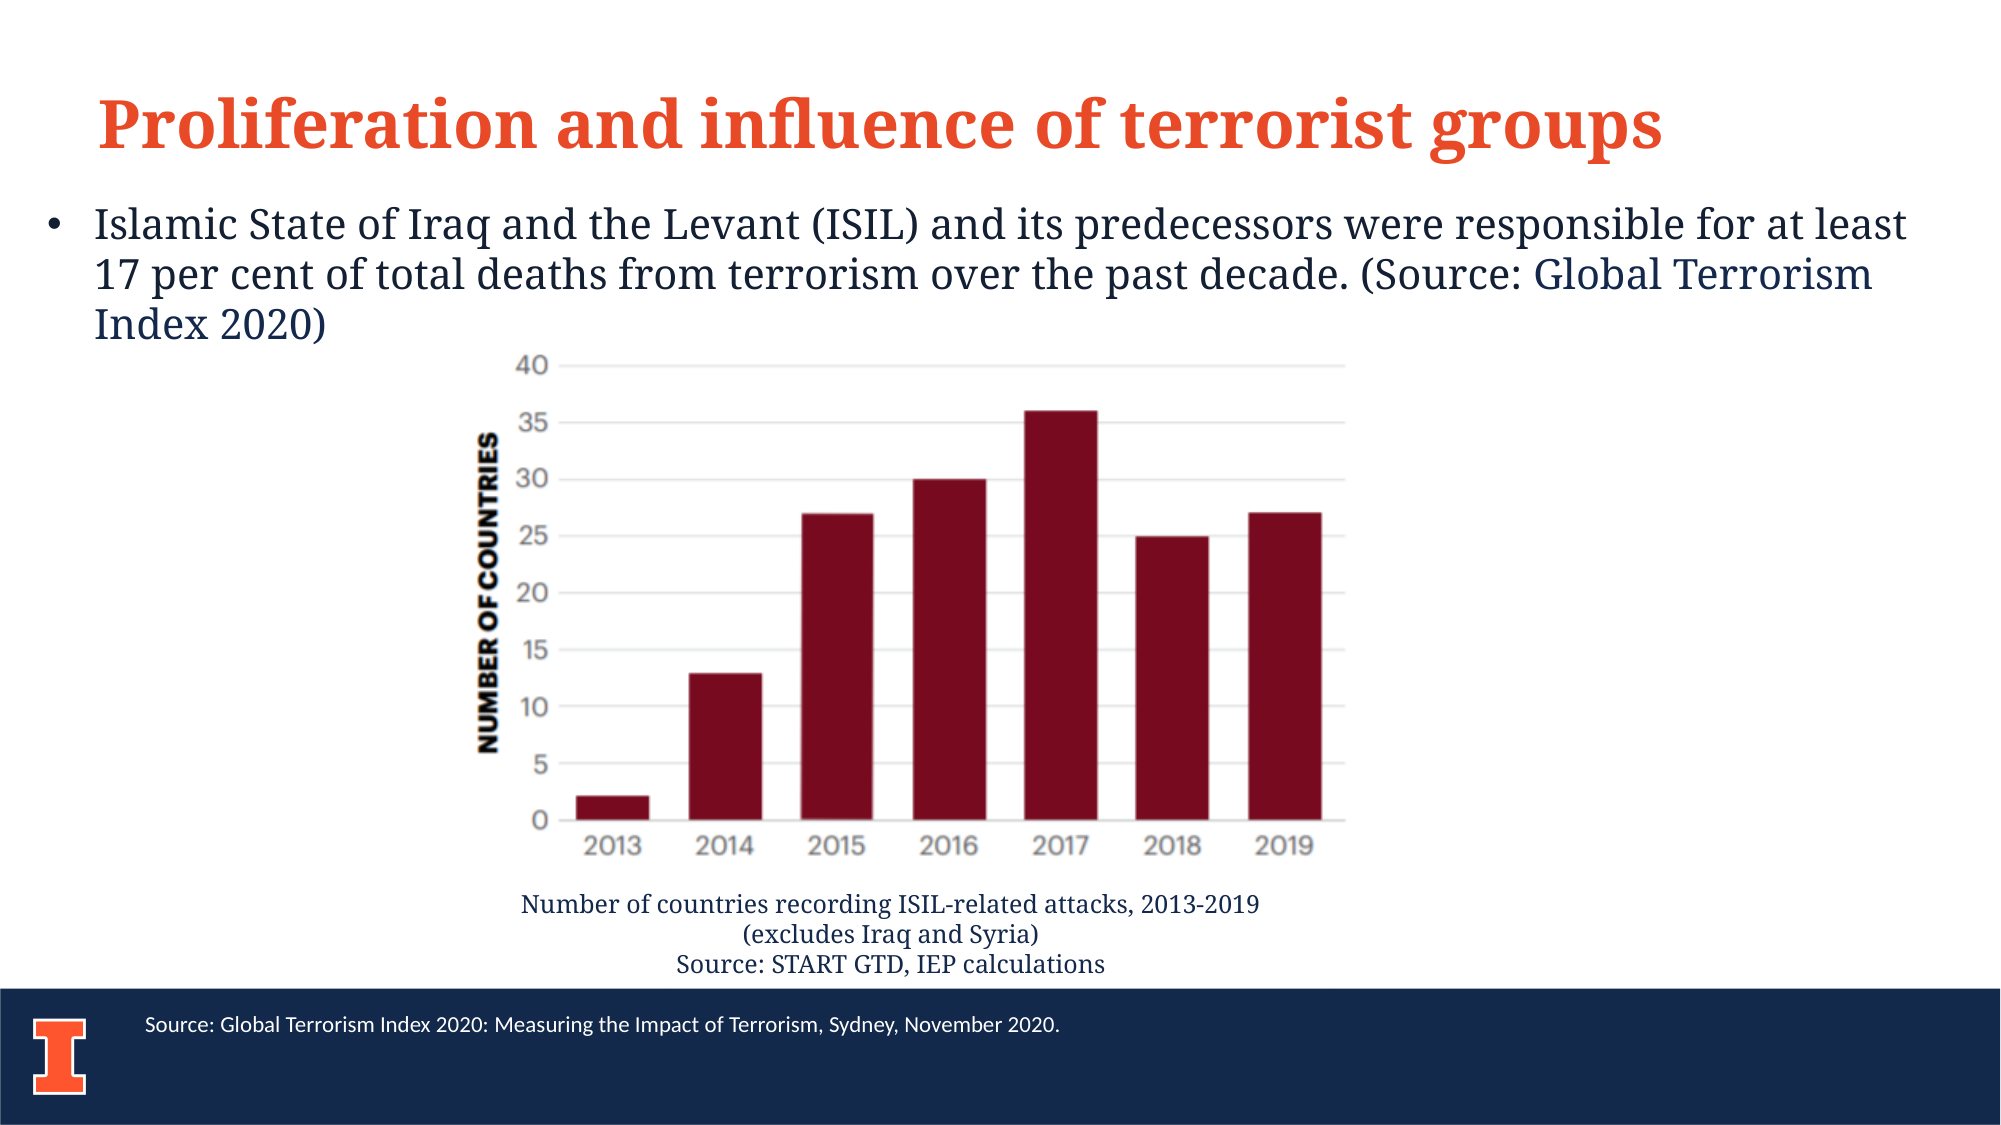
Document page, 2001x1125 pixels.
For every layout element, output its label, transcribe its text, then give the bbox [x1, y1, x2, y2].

text_box Source: Global Terrorism Index 2020: Measuring the Impact of Terrorism, Sydney, November 2020. [130, 1001, 1707, 1045]
title Proliferation and influence of terrorist groups [83, 18, 1968, 190]
text_box Islamic State of Iraq and the Levant (ISIL) and its predecessors were responsible for at least 17 per cent of total deaths from terrorism over the past decade. (Source: Global Terrorism Index 2020) [32, 190, 1968, 356]
picture [0, 0, 2001, 1125]
text_box Number of countries recording ISIL-related attacks, 2013-2019 (excludes Iraq and Syria) Source: START GTD, IEP calculations [504, 881, 1278, 987]
